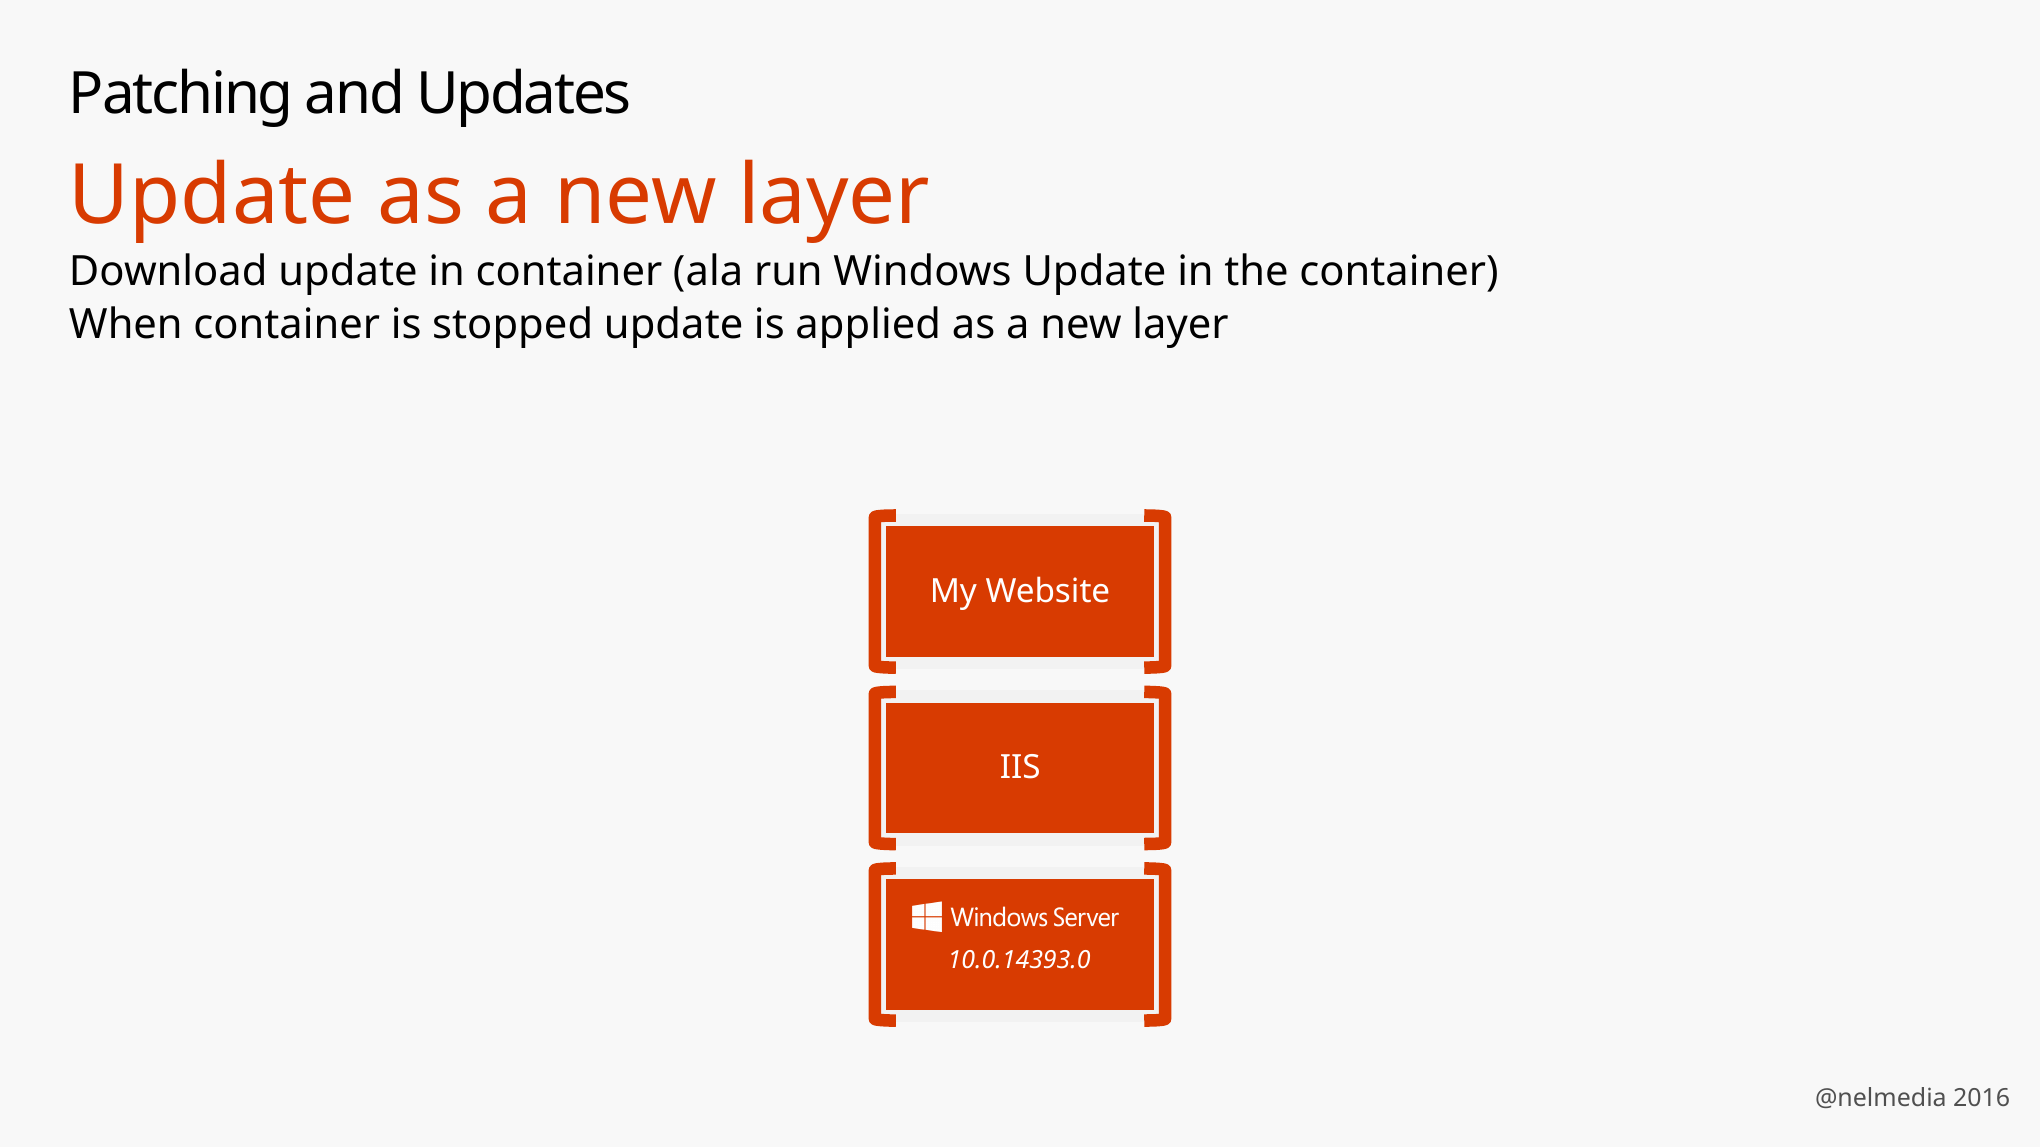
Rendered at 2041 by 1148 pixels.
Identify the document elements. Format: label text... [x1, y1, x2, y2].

title Patching and Updates [45, 48, 1996, 136]
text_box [874, 515, 1166, 1021]
list Update as a new layer Download update in container (ala run Windows Update in the container) When container is stopped update is applied as a new layer [45, 136, 1996, 369]
